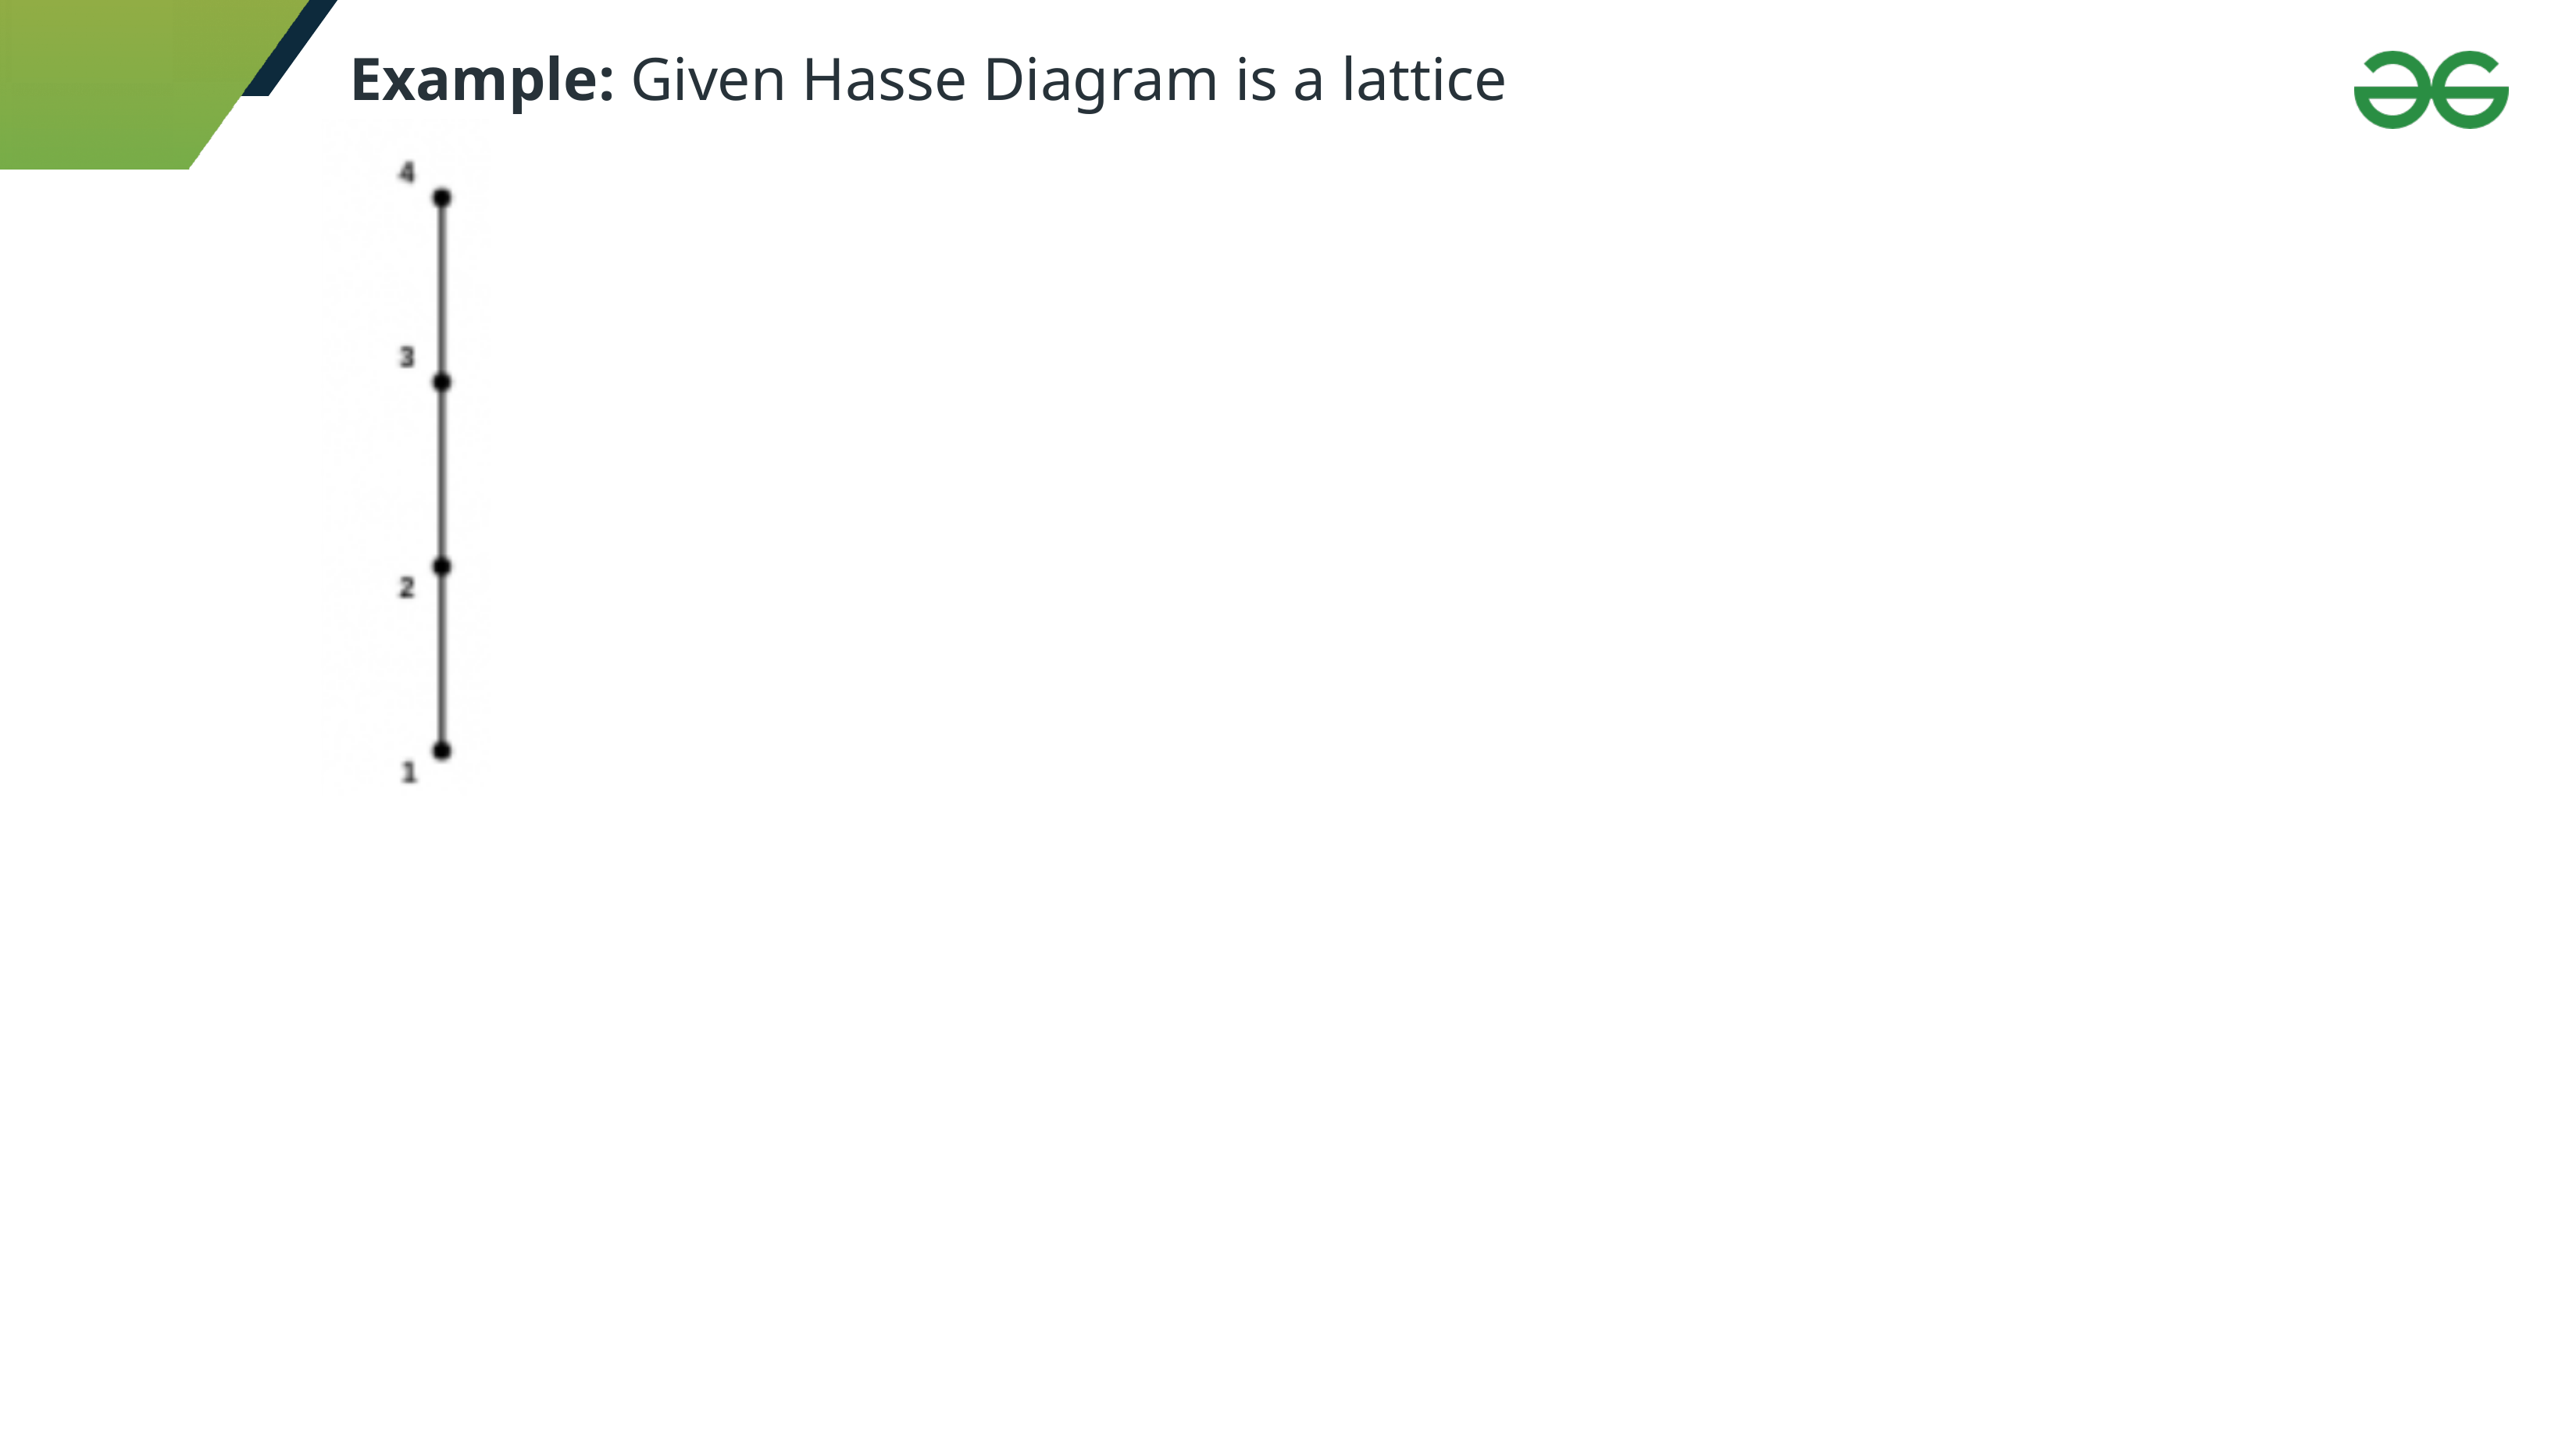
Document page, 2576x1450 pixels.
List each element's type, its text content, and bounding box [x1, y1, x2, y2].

picture [321, 119, 491, 796]
text_box Example: Given Hasse Diagram is a lattice [337, 36, 1536, 119]
picture [0, 0, 309, 170]
picture [2353, 50, 2509, 130]
